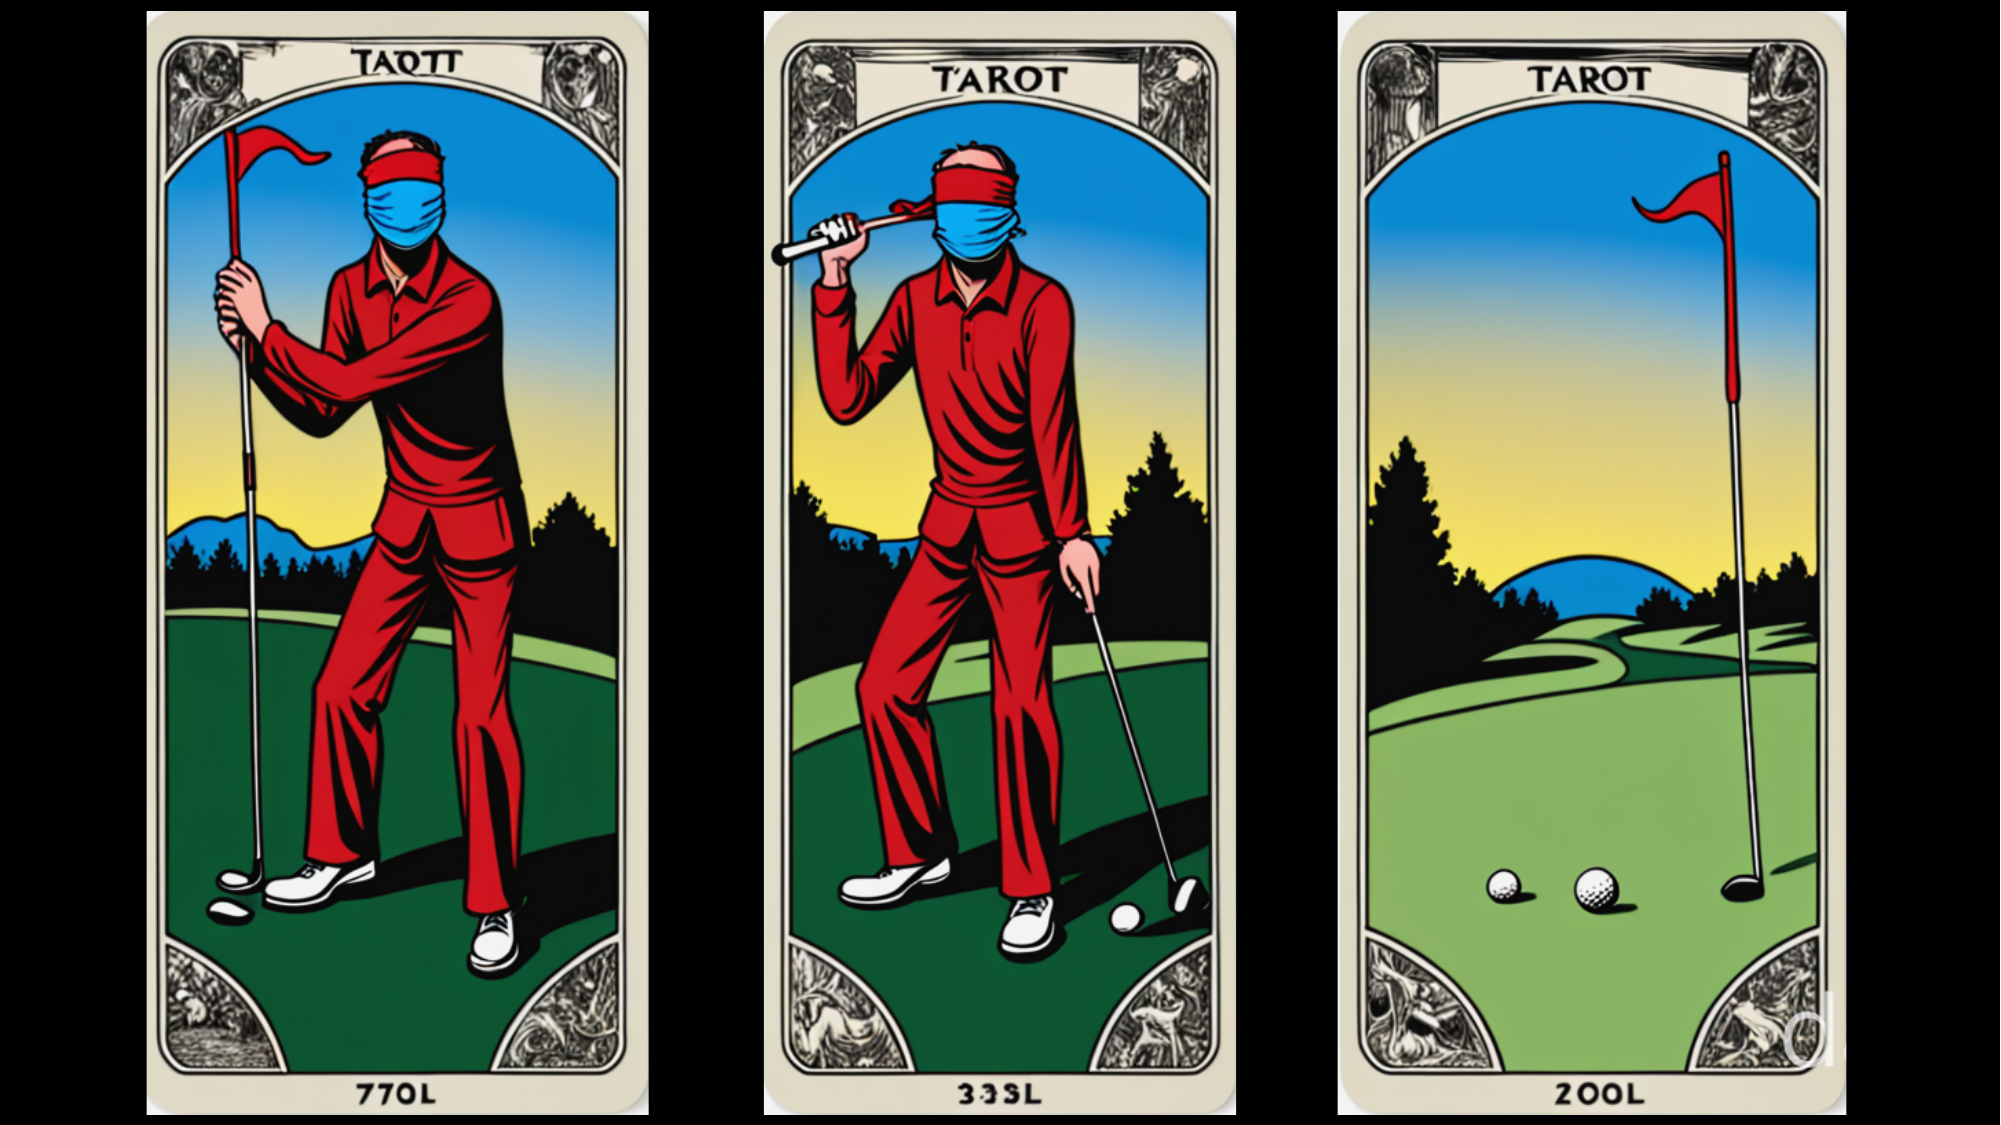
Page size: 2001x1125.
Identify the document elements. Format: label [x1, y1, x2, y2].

picture [146, 10, 650, 1116]
picture [1337, 10, 1847, 1116]
picture [763, 10, 1237, 1116]
